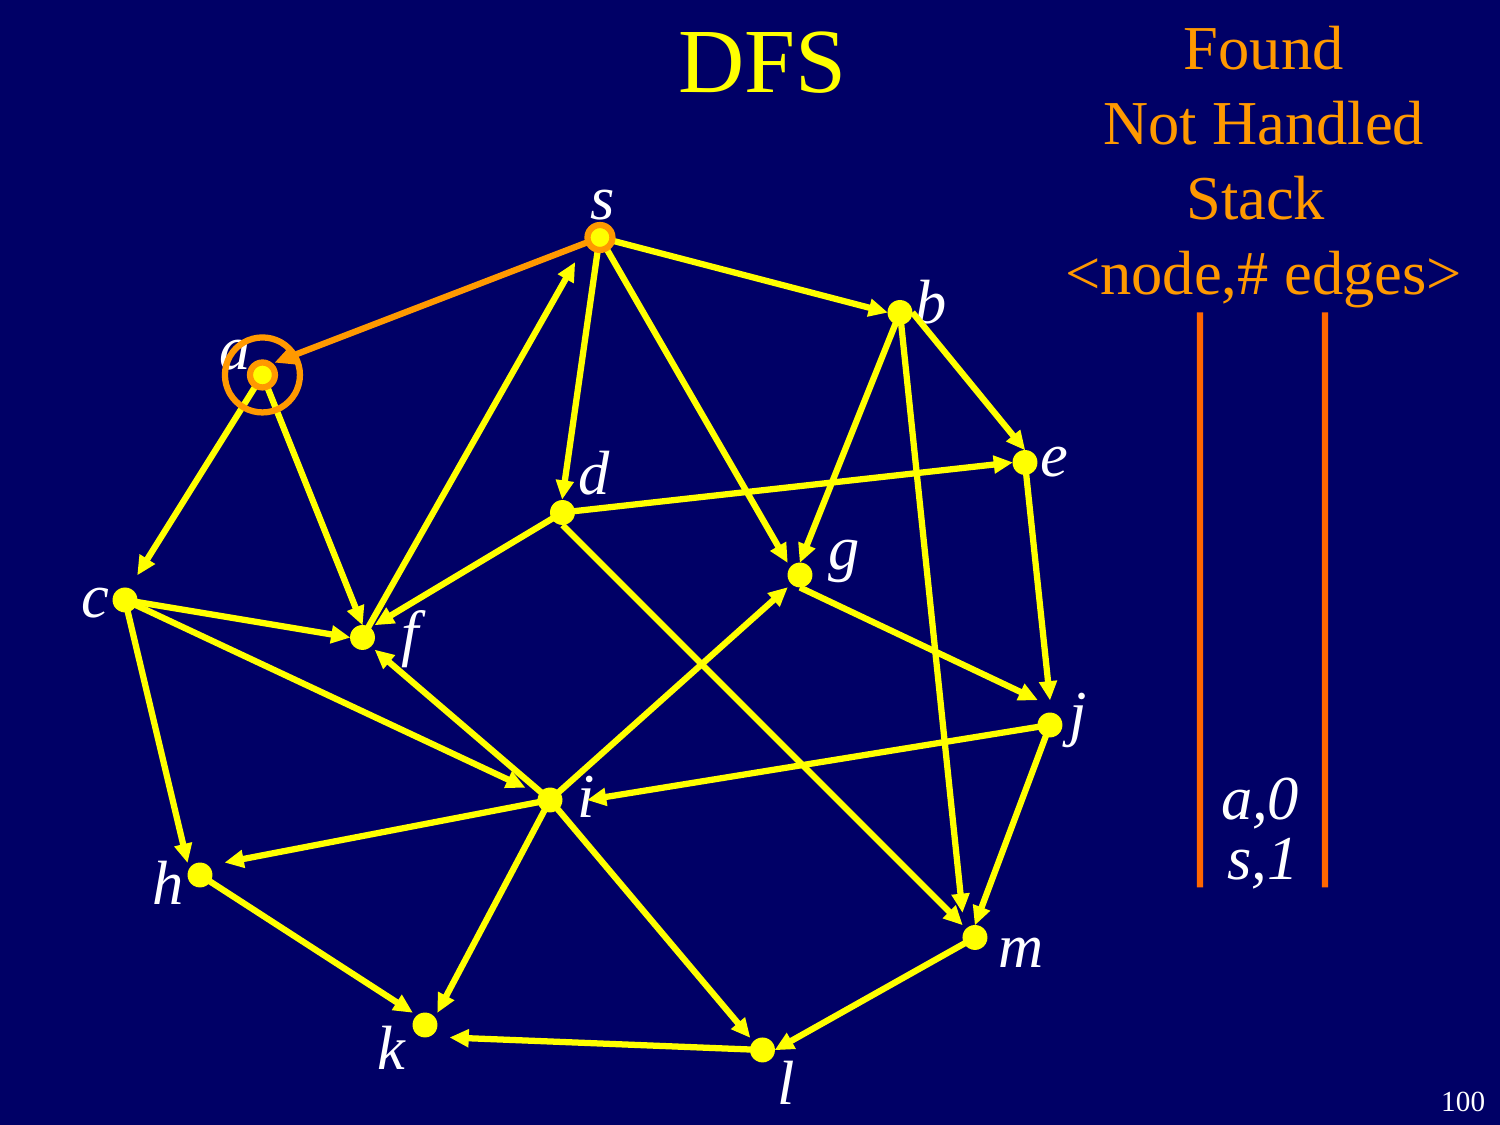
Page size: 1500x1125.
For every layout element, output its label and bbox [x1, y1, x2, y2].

text_box [1206, 750, 1315, 900]
title [125, 0, 1050, 150]
text_box [67, 149, 1102, 1125]
text_box [1050, 0, 1478, 888]
